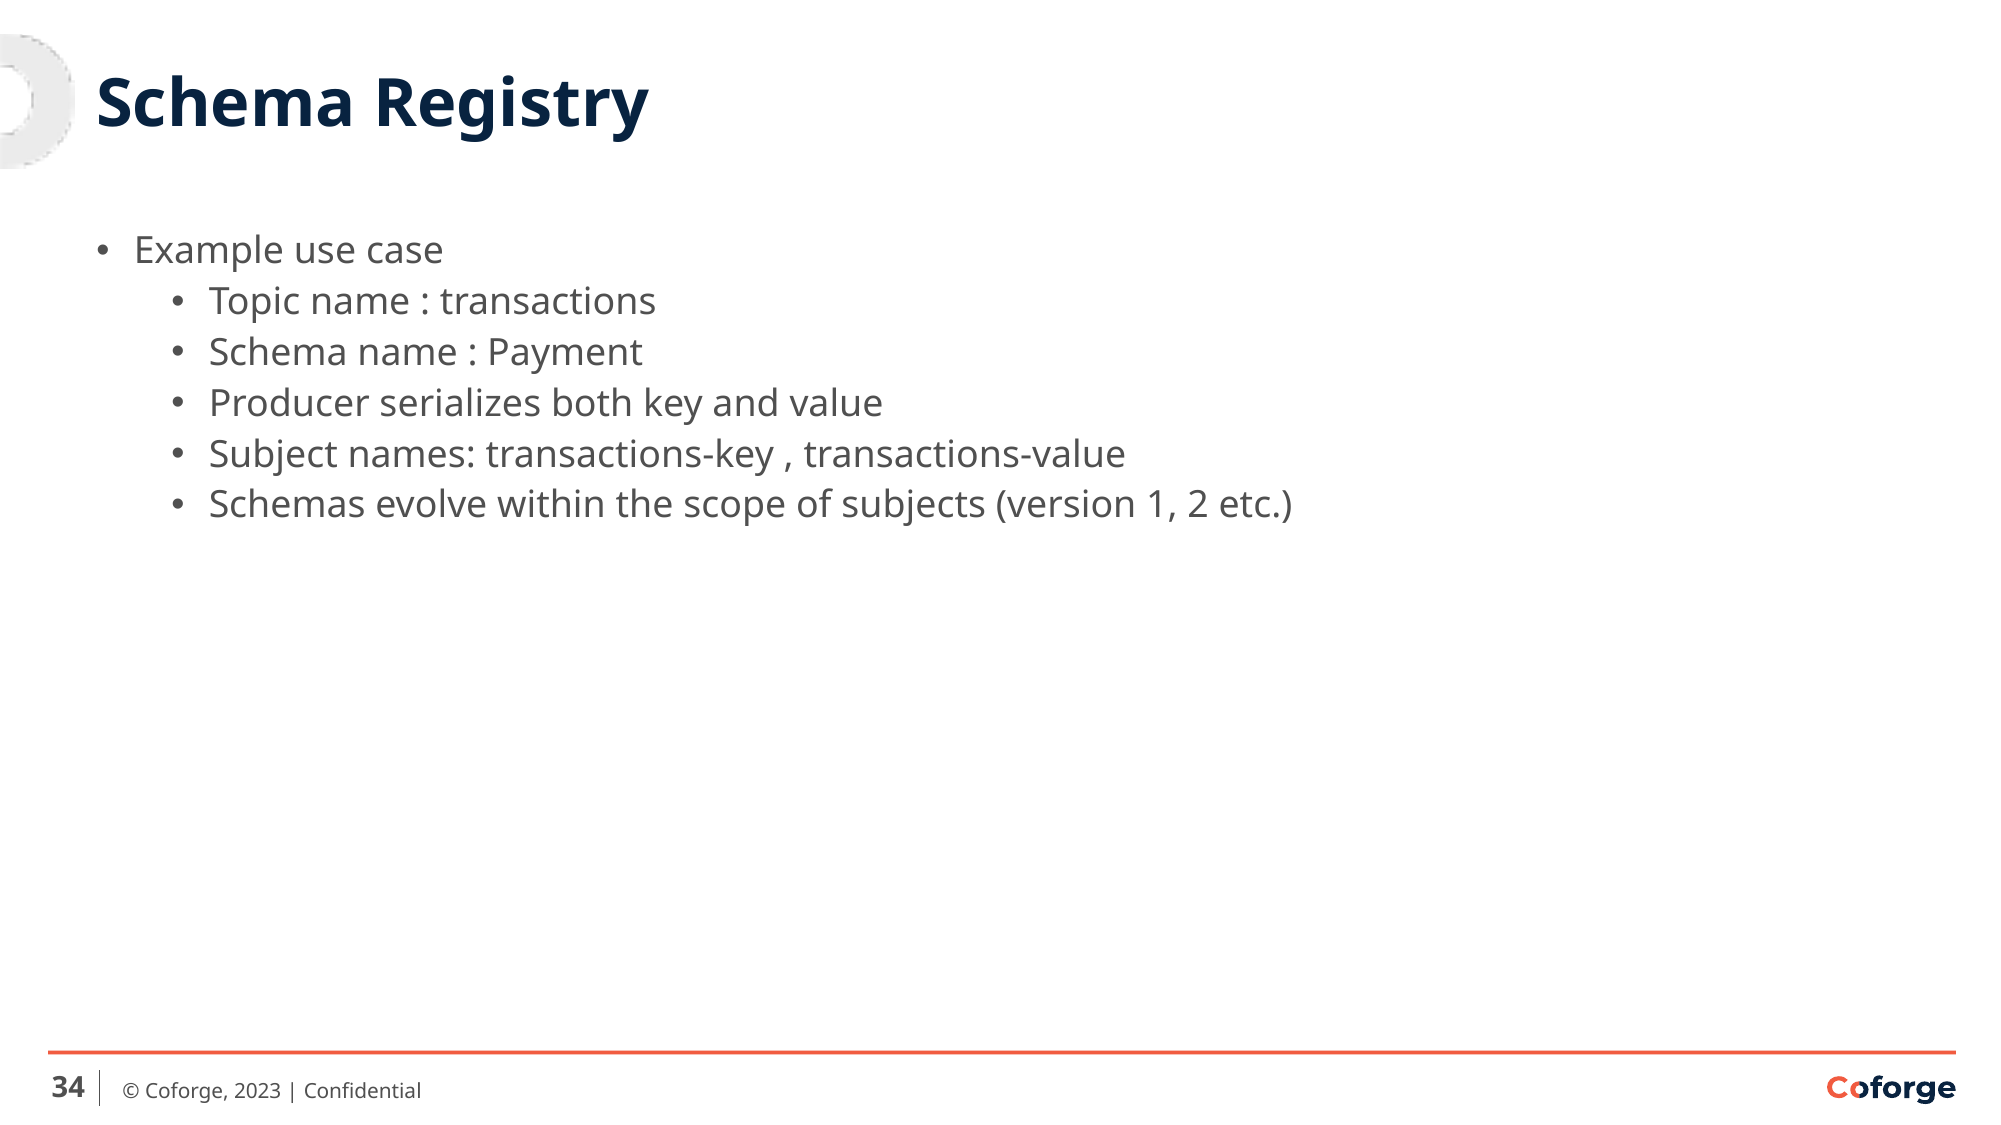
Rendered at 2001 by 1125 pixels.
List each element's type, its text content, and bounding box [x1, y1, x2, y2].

picture [48, 1050, 1956, 1055]
list Example use case Topic name : transactions Schema name : Payment Producer serializes both key and value Subject names: transactions-key , transactions-value Schemas evolve within the scope of subjects (version 1, 2 etc.) [96, 223, 1956, 1024]
picture [0, 34, 75, 169]
title Schema Registry [96, 26, 1956, 182]
